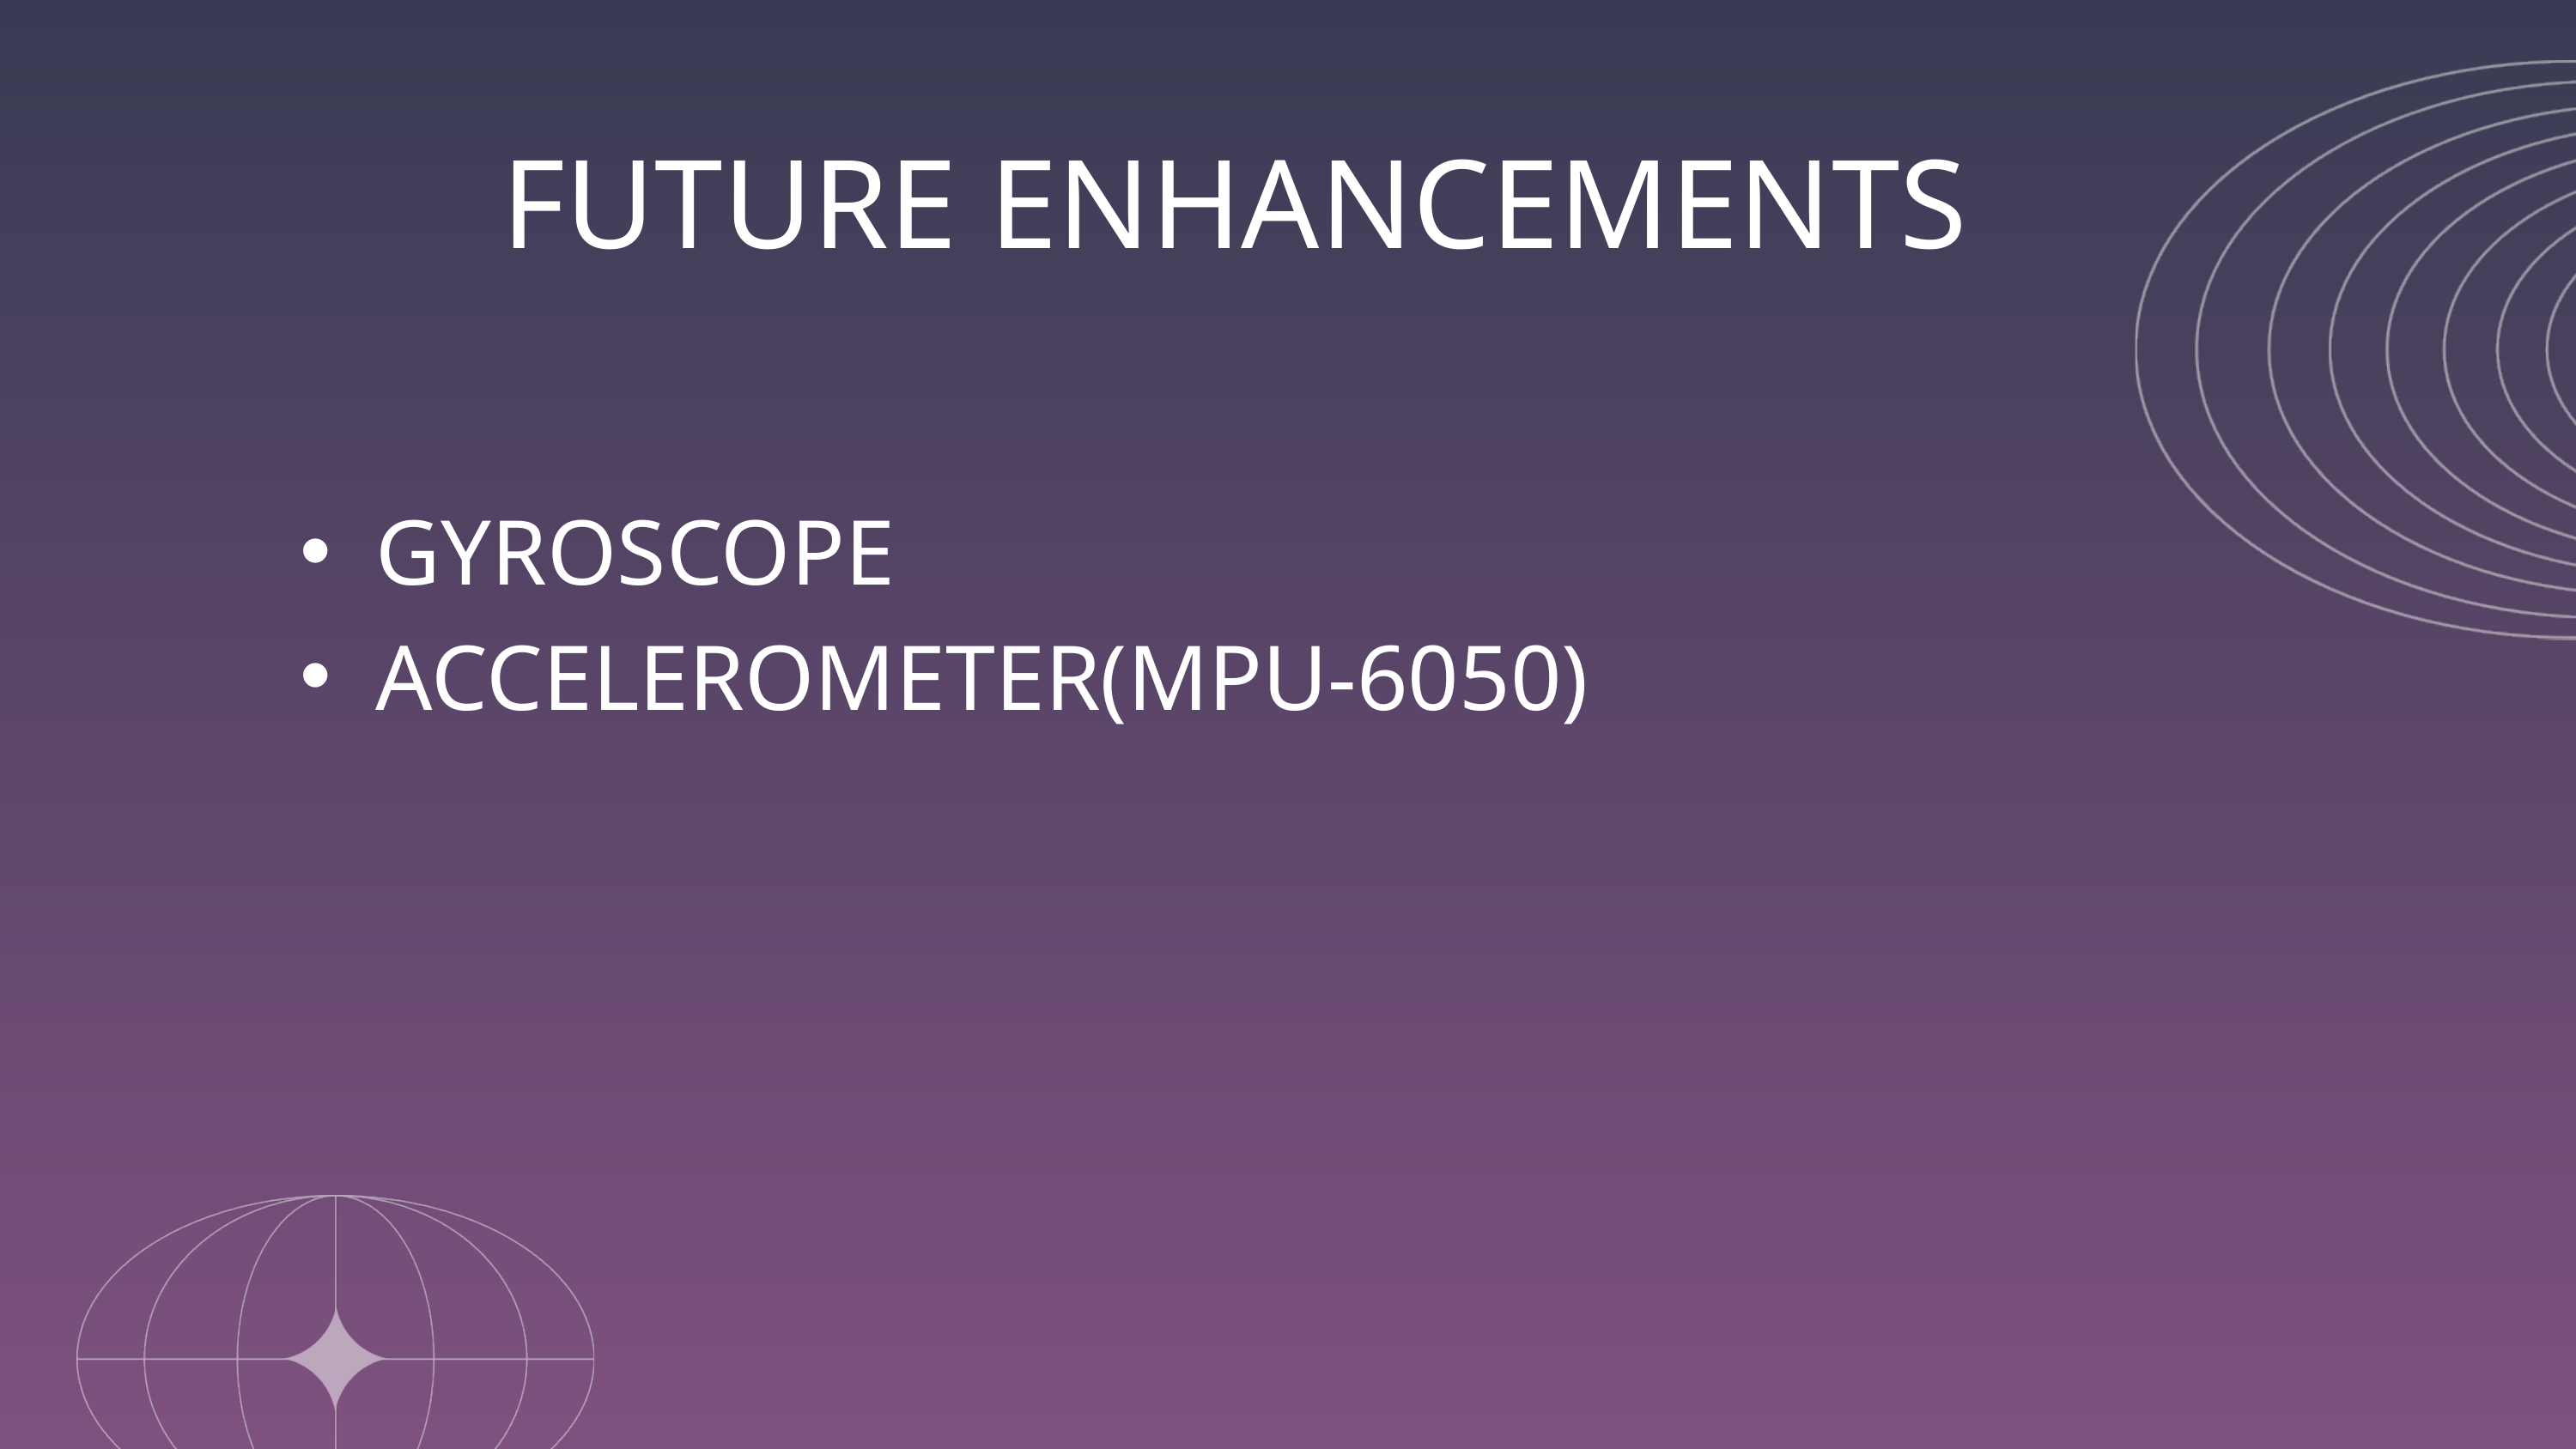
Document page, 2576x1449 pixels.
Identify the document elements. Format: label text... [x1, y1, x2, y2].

text_box [2135, 60, 2576, 477]
text_box GYROSCOPE ACCELEROMETER(MPU-6050) [223, 477, 2576, 729]
text_box FUTURE ENHANCEMENTS [410, 101, 2060, 274]
text_box [76, 1195, 595, 1449]
